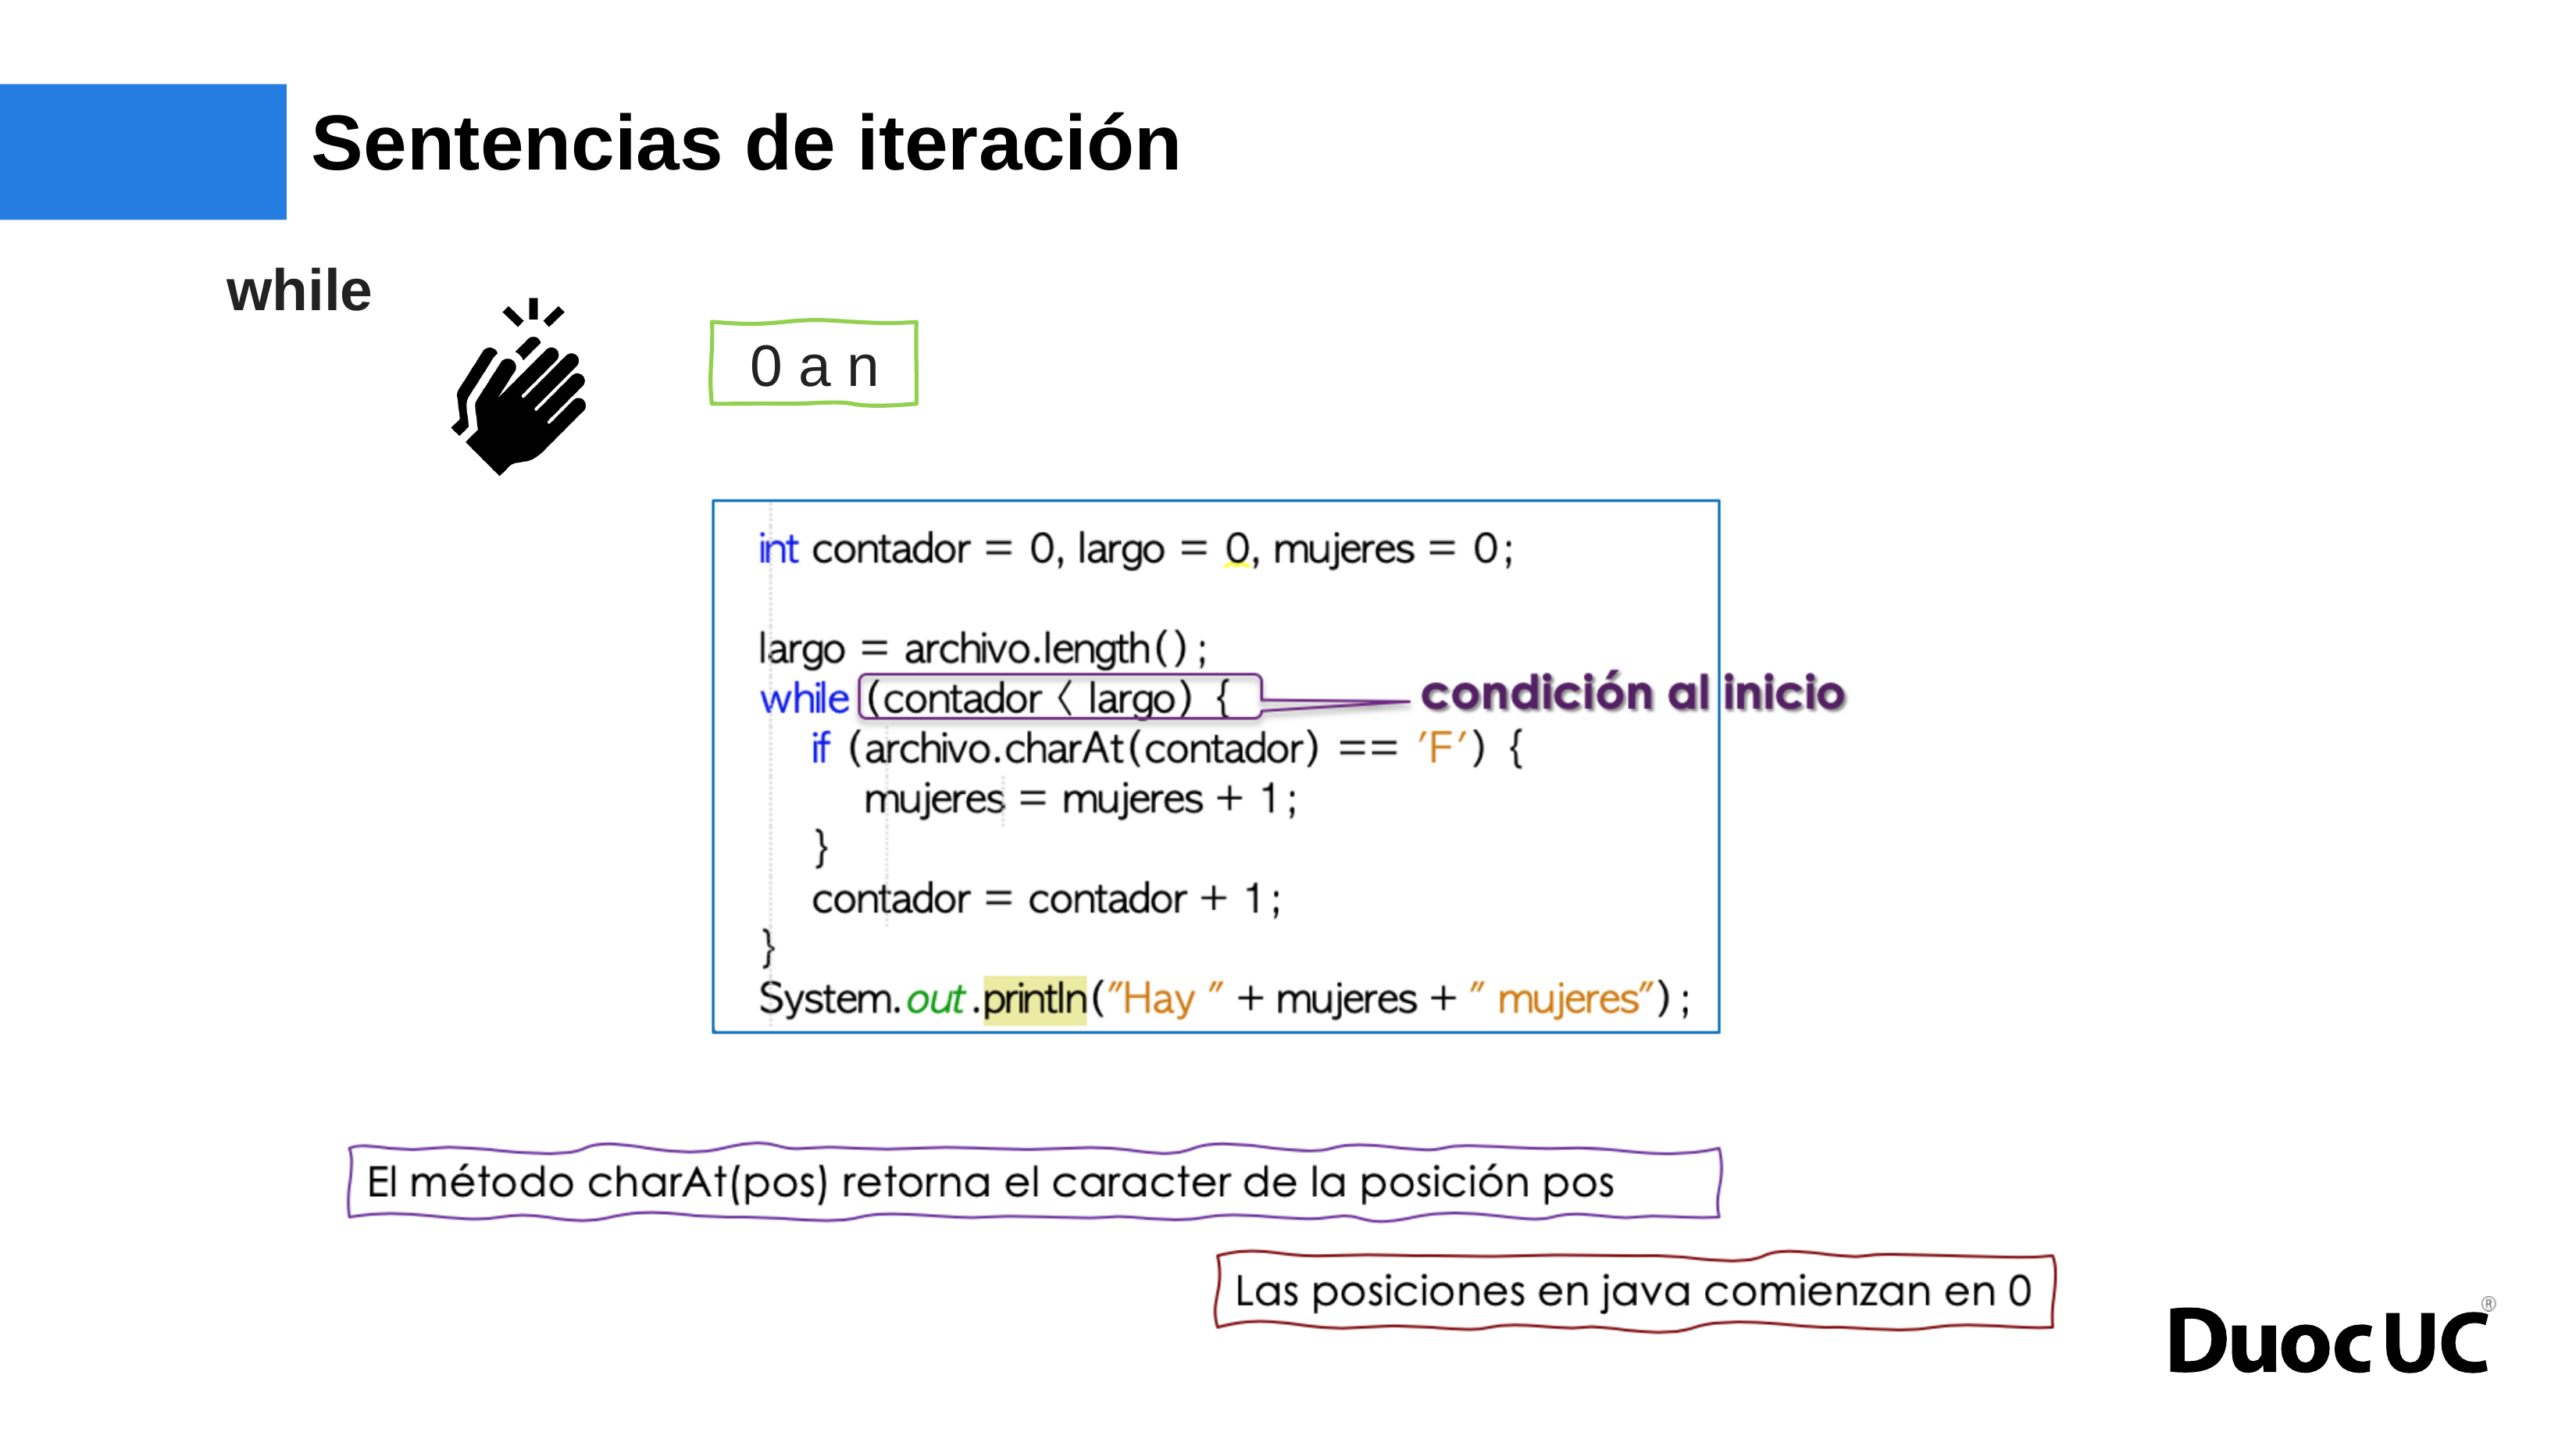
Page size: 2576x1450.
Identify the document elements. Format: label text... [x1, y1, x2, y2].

text_box while [96, 246, 2489, 1399]
picture [330, 283, 2109, 1366]
text_box 0 a n [710, 320, 917, 406]
title Sentencias de iteración [311, 91, 2489, 187]
picture [2489, 1296, 2496, 1312]
